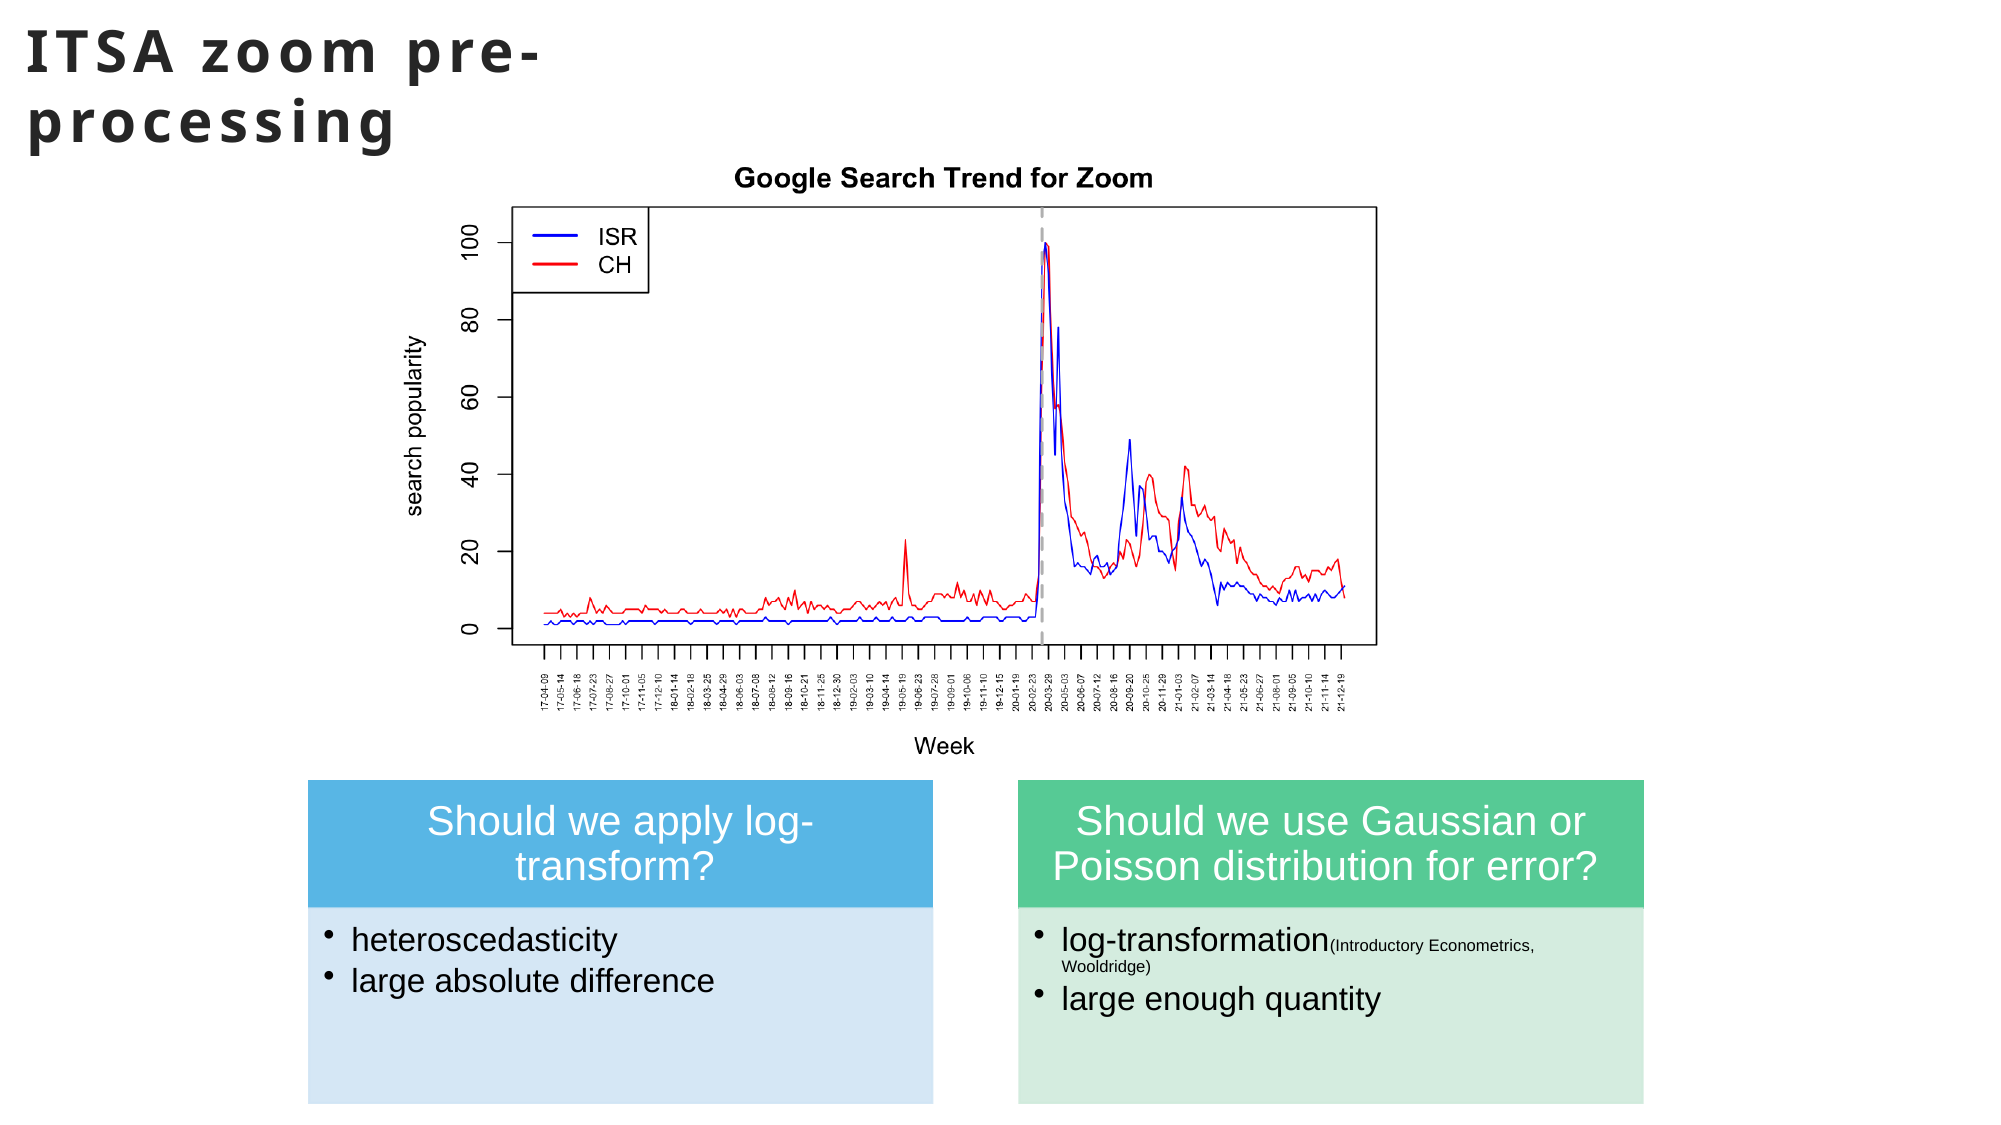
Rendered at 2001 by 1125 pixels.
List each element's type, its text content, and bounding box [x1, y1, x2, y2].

picture [395, 147, 1436, 780]
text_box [309, 780, 1643, 1104]
text_box ITSA zoom pre-processing [11, 21, 874, 148]
